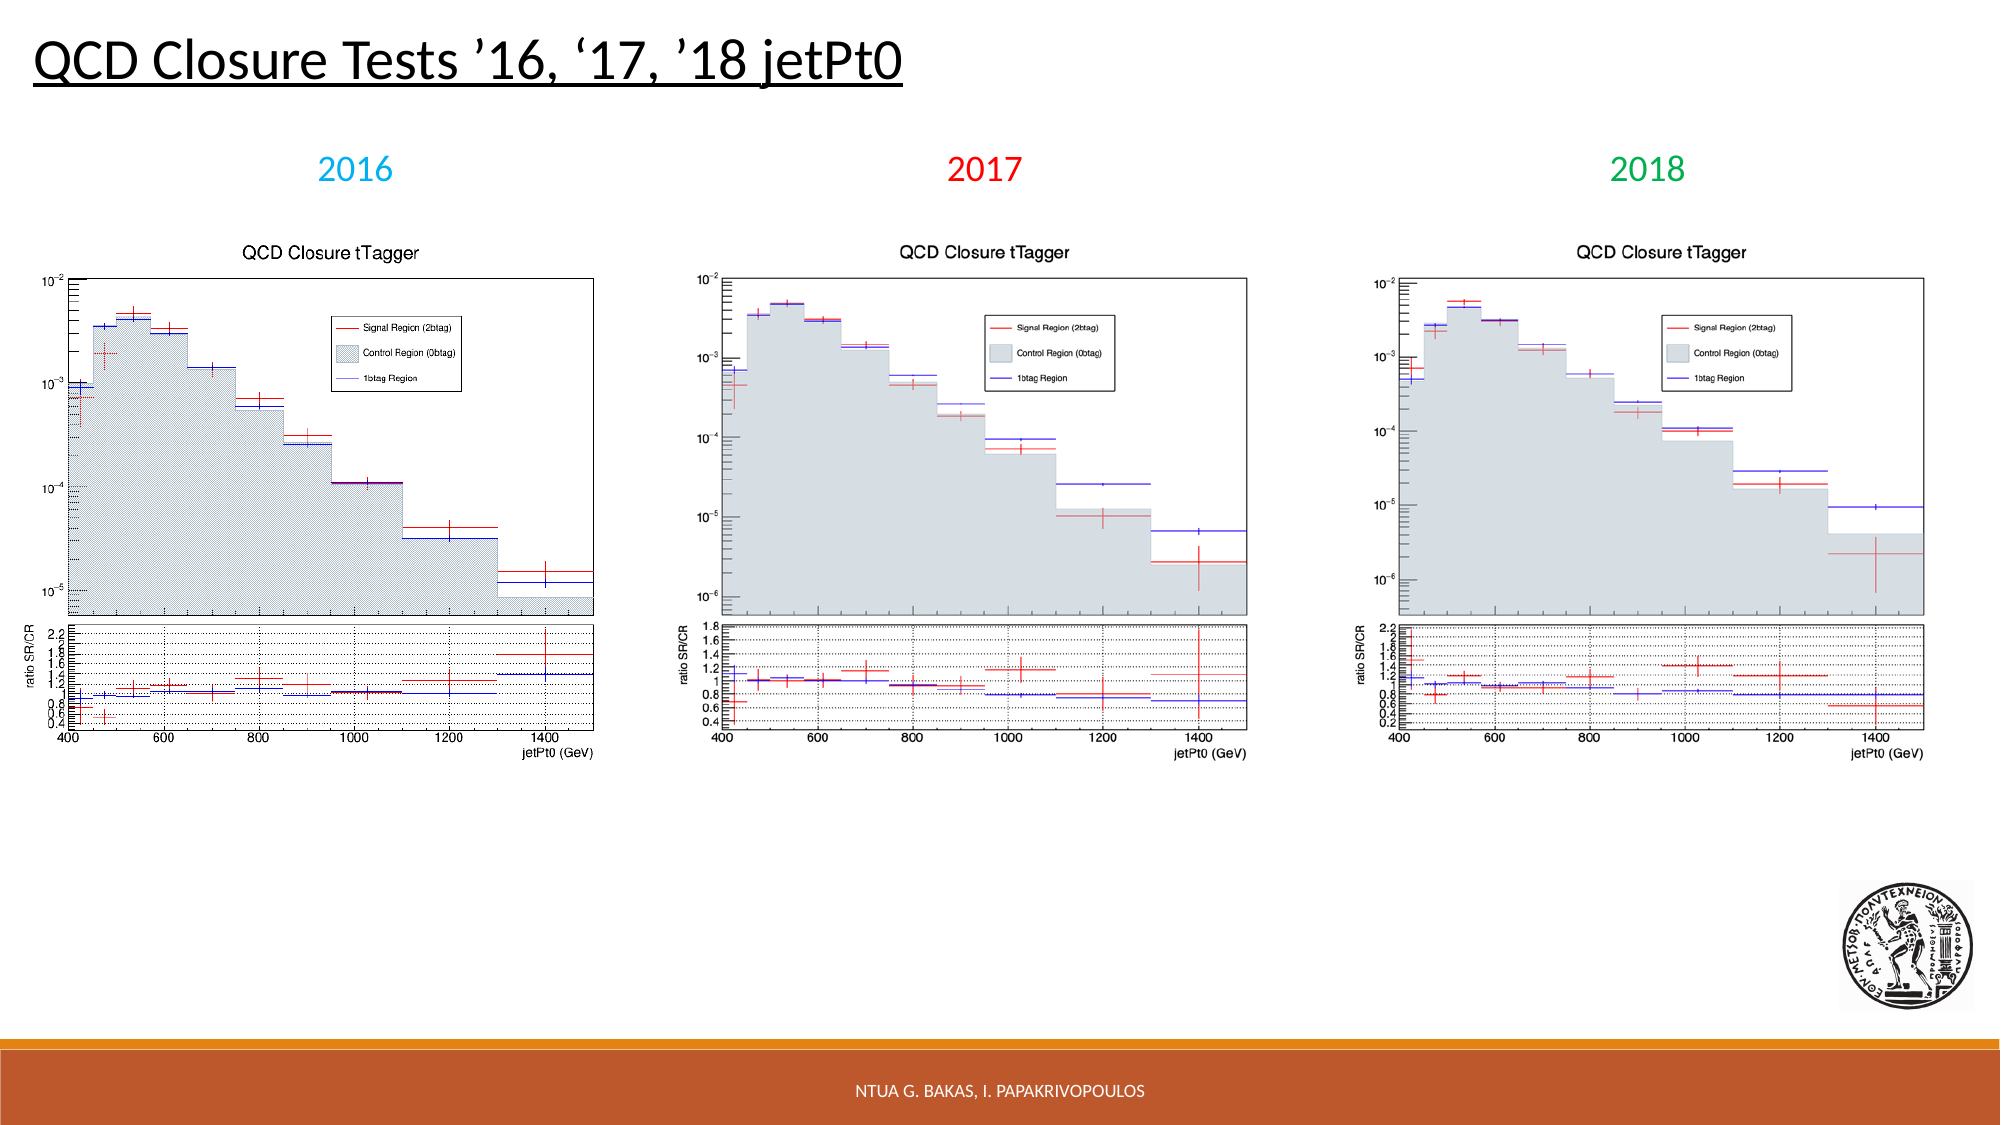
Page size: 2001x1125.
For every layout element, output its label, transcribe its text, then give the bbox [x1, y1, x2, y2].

footer NTUA G. Bakas, I. Papakrivopoulos [604, 1059, 1396, 1120]
text_box 2018 [1537, 136, 1757, 197]
picture [1839, 880, 1975, 1012]
text_box 2016 [245, 136, 465, 197]
picture [1333, 240, 1990, 780]
text_box QCD Closure Tests ’16, ‘17, ’18 jetPt0 [18, 13, 1952, 239]
text_box 2017 [875, 136, 1095, 197]
picture [2, 240, 1313, 780]
